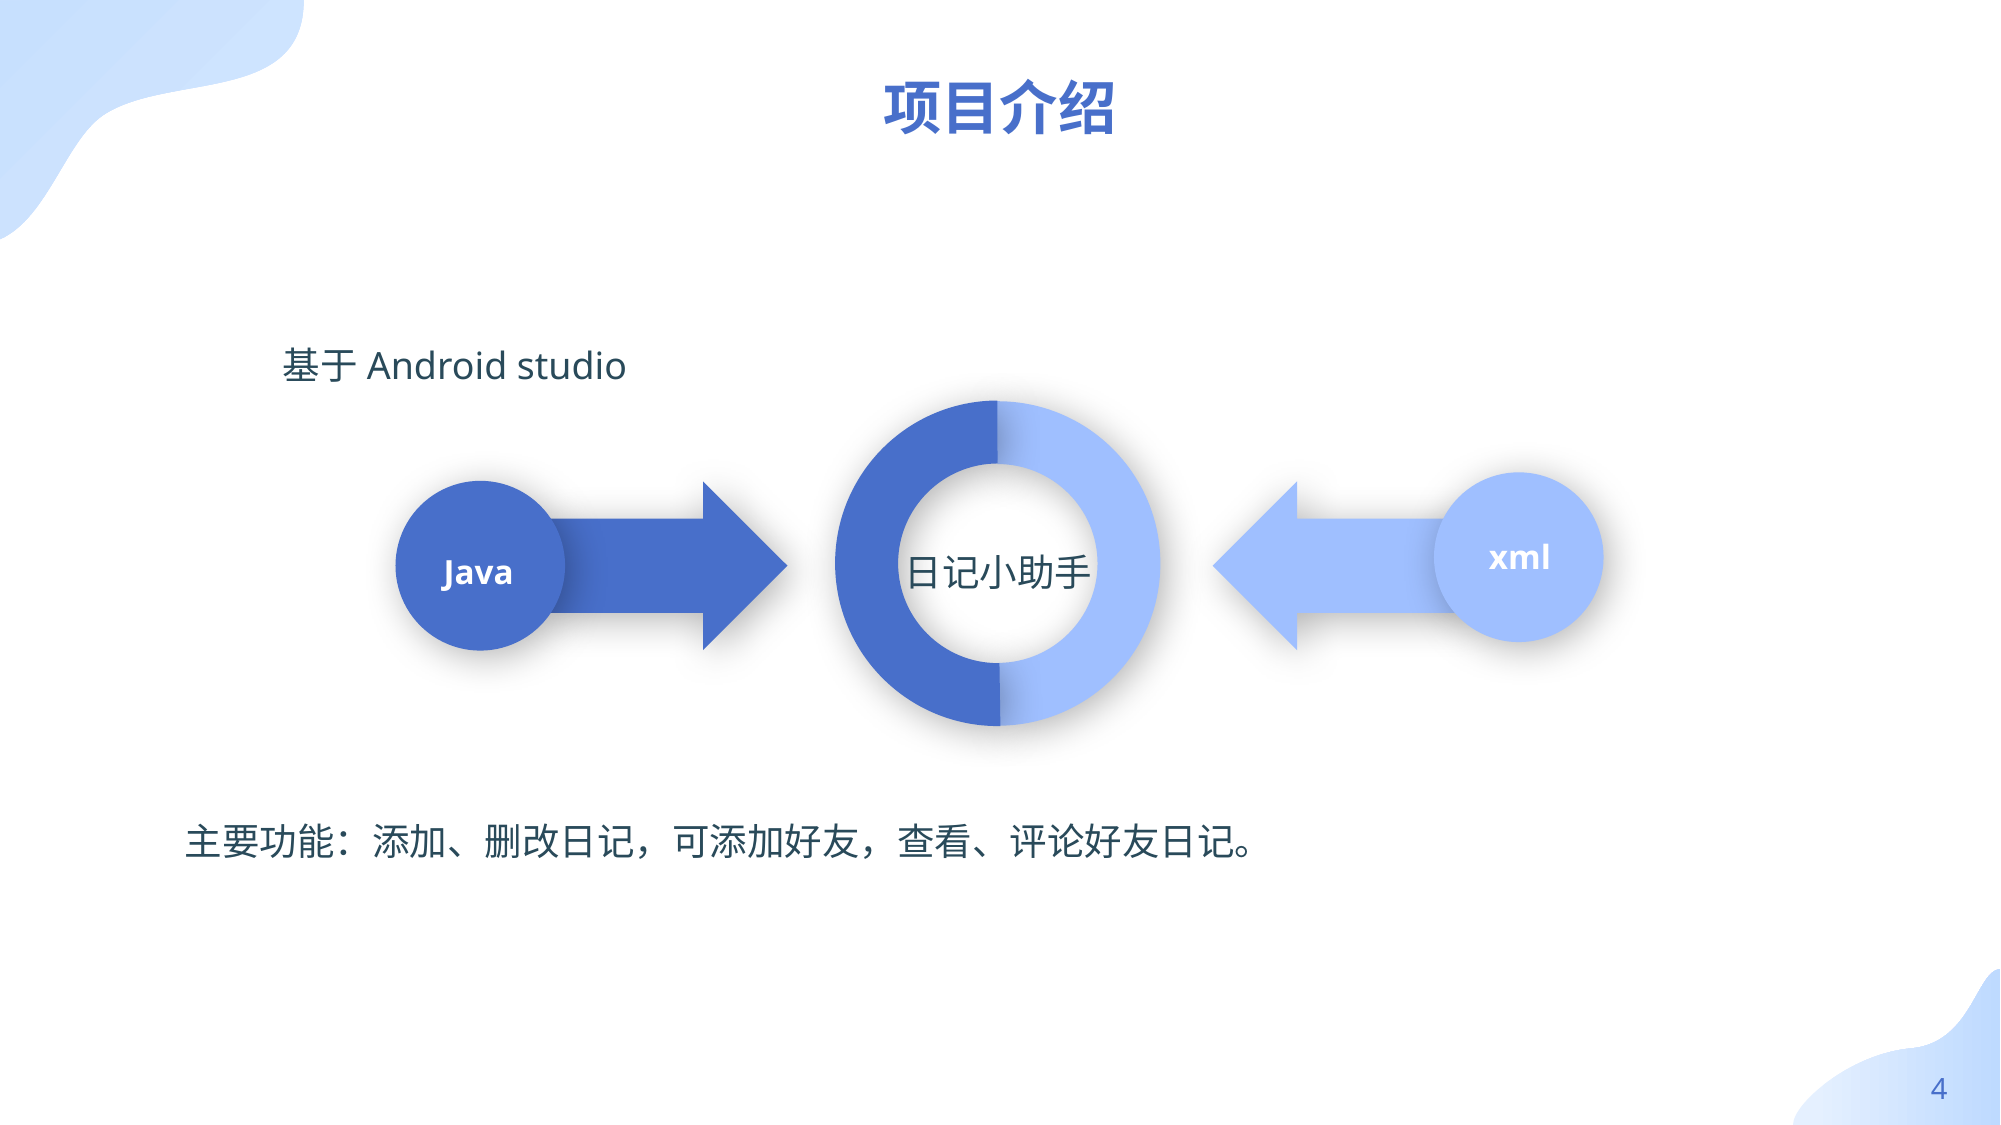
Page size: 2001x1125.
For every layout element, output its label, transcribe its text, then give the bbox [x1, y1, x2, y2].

text_box 主要功能：添加、删改日记，可添加好友，查看、评论好友日记。 [169, 811, 1269, 871]
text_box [386, 400, 1612, 790]
text_box 项目介绍 [868, 64, 1132, 150]
text_box 基于Android studio [268, 334, 777, 395]
